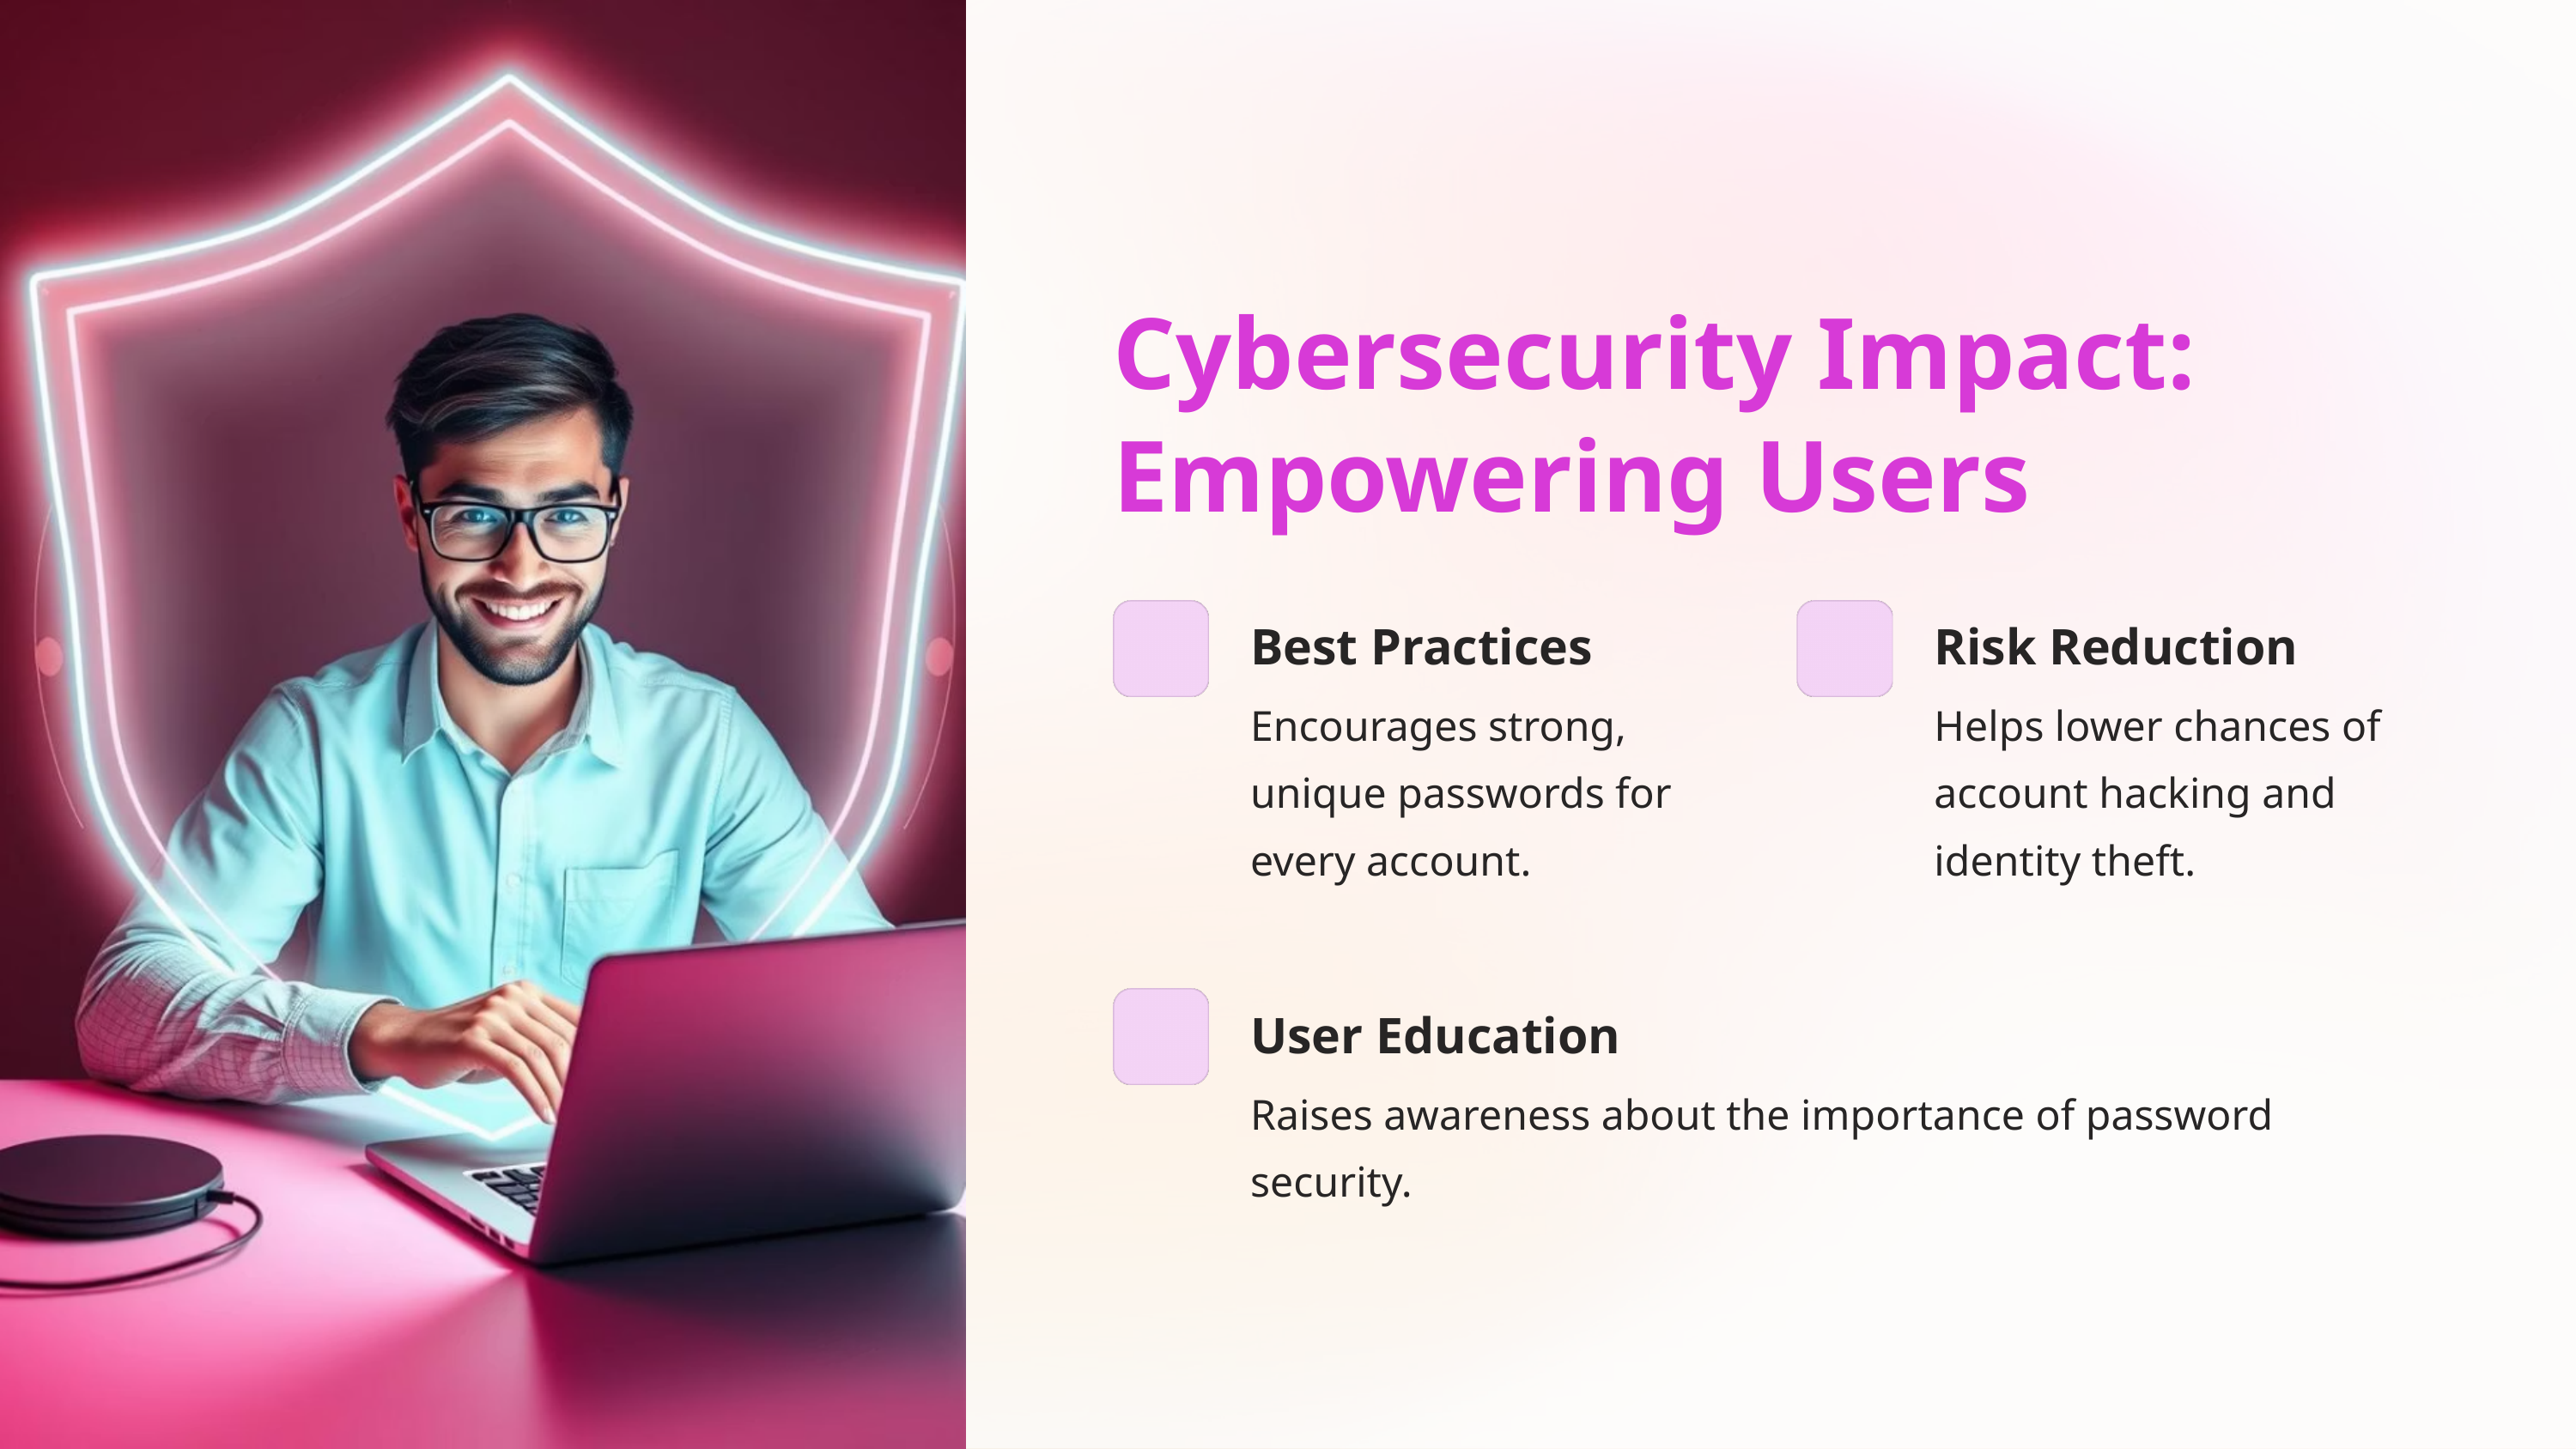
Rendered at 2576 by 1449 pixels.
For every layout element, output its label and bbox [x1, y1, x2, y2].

text_box [1934, 692, 2429, 906]
text_box [967, 0, 2576, 1449]
text_box [1113, 288, 2429, 538]
text_box [1249, 614, 1745, 678]
text_box [1934, 614, 2429, 678]
text_box [1249, 1002, 1747, 1066]
text_box [0, 0, 967, 1449]
text_box [1249, 692, 1745, 906]
text_box [1249, 1080, 2429, 1159]
